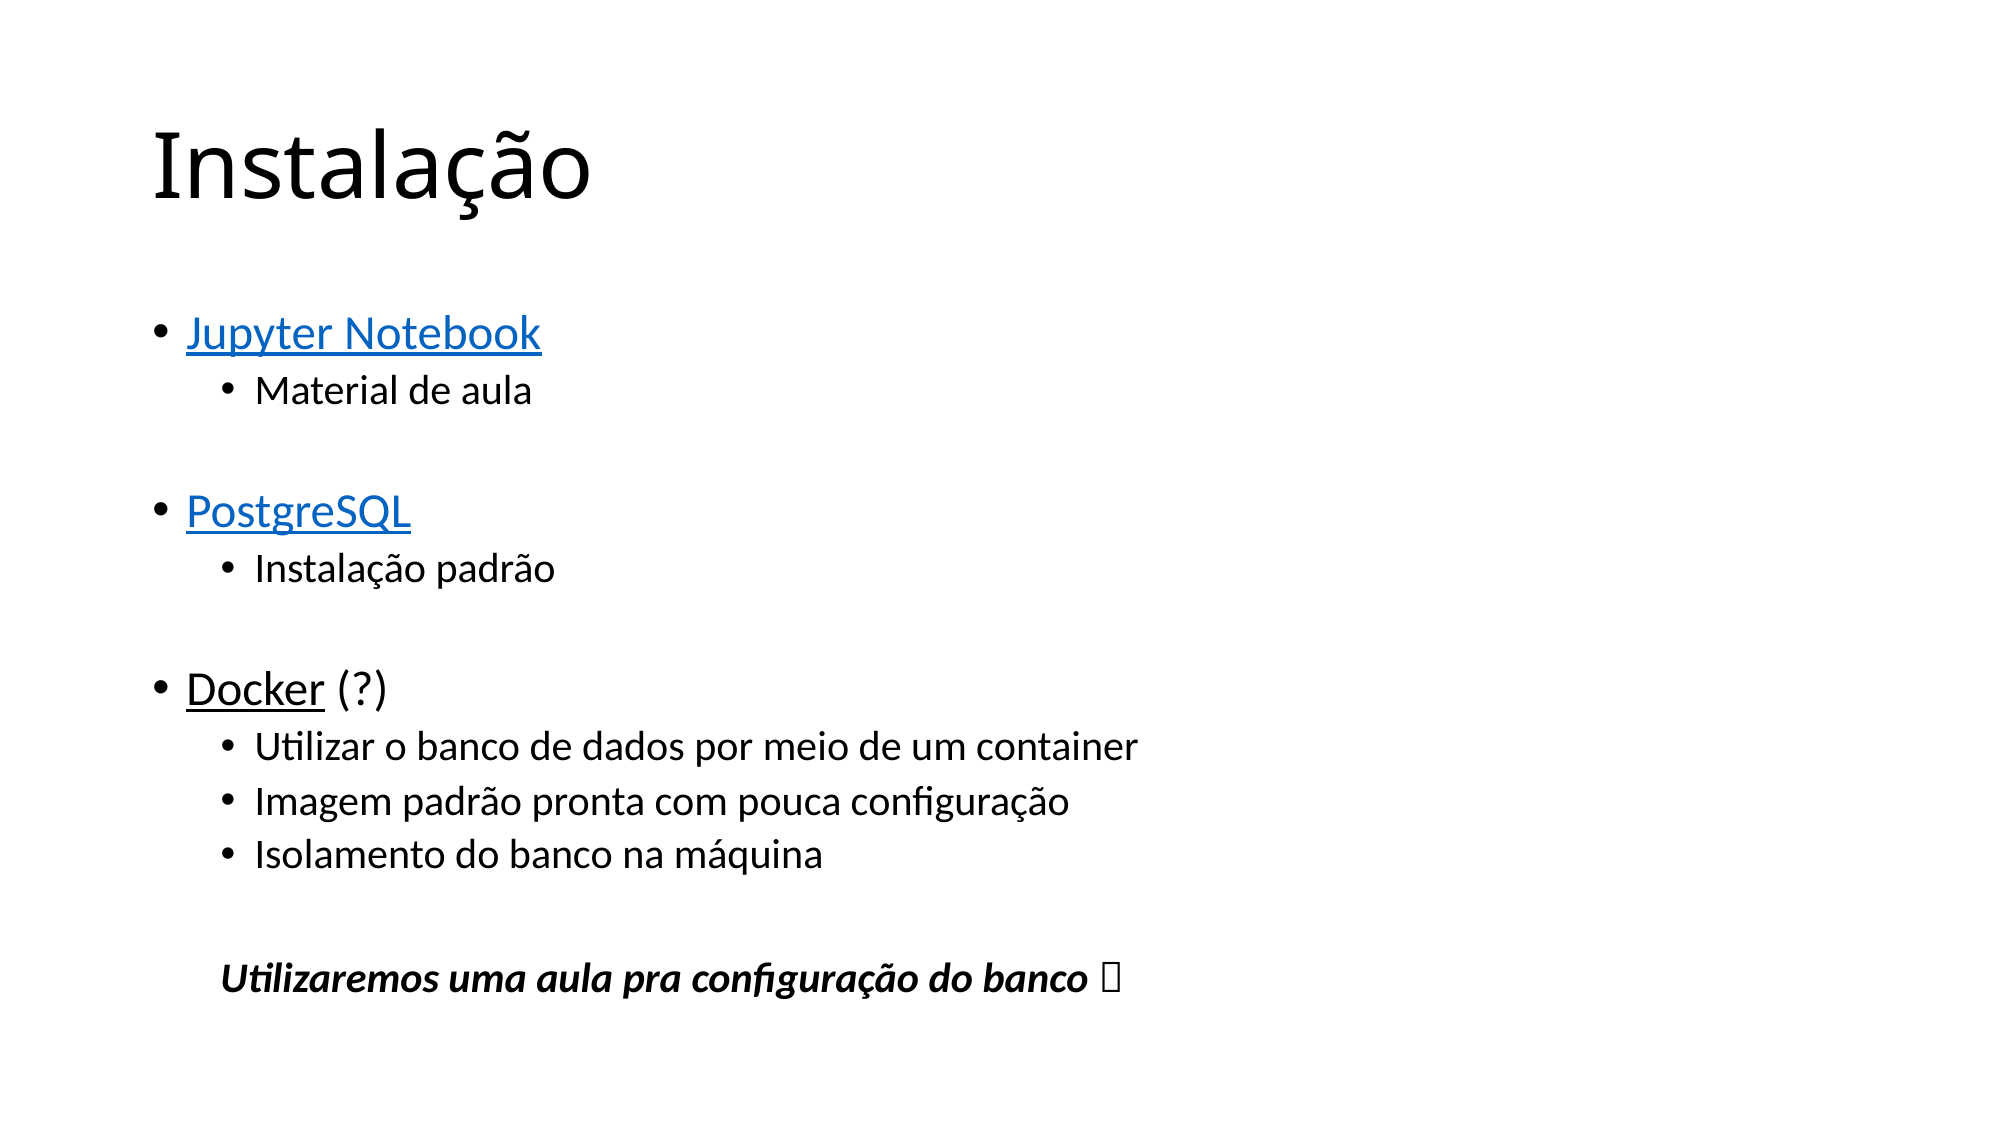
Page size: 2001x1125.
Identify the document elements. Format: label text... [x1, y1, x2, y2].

title Instalação [137, 59, 1863, 278]
list Jupyter Notebook Material de aula PostgreSQL Instalação padrão Docker (?) Utilizar o banco de dados por meio de um container Imagem padrão pronta com pouca configuração Isolamento do banco na máquina Utilizaremos uma aula pra configuração do banco  [137, 299, 1863, 1014]
